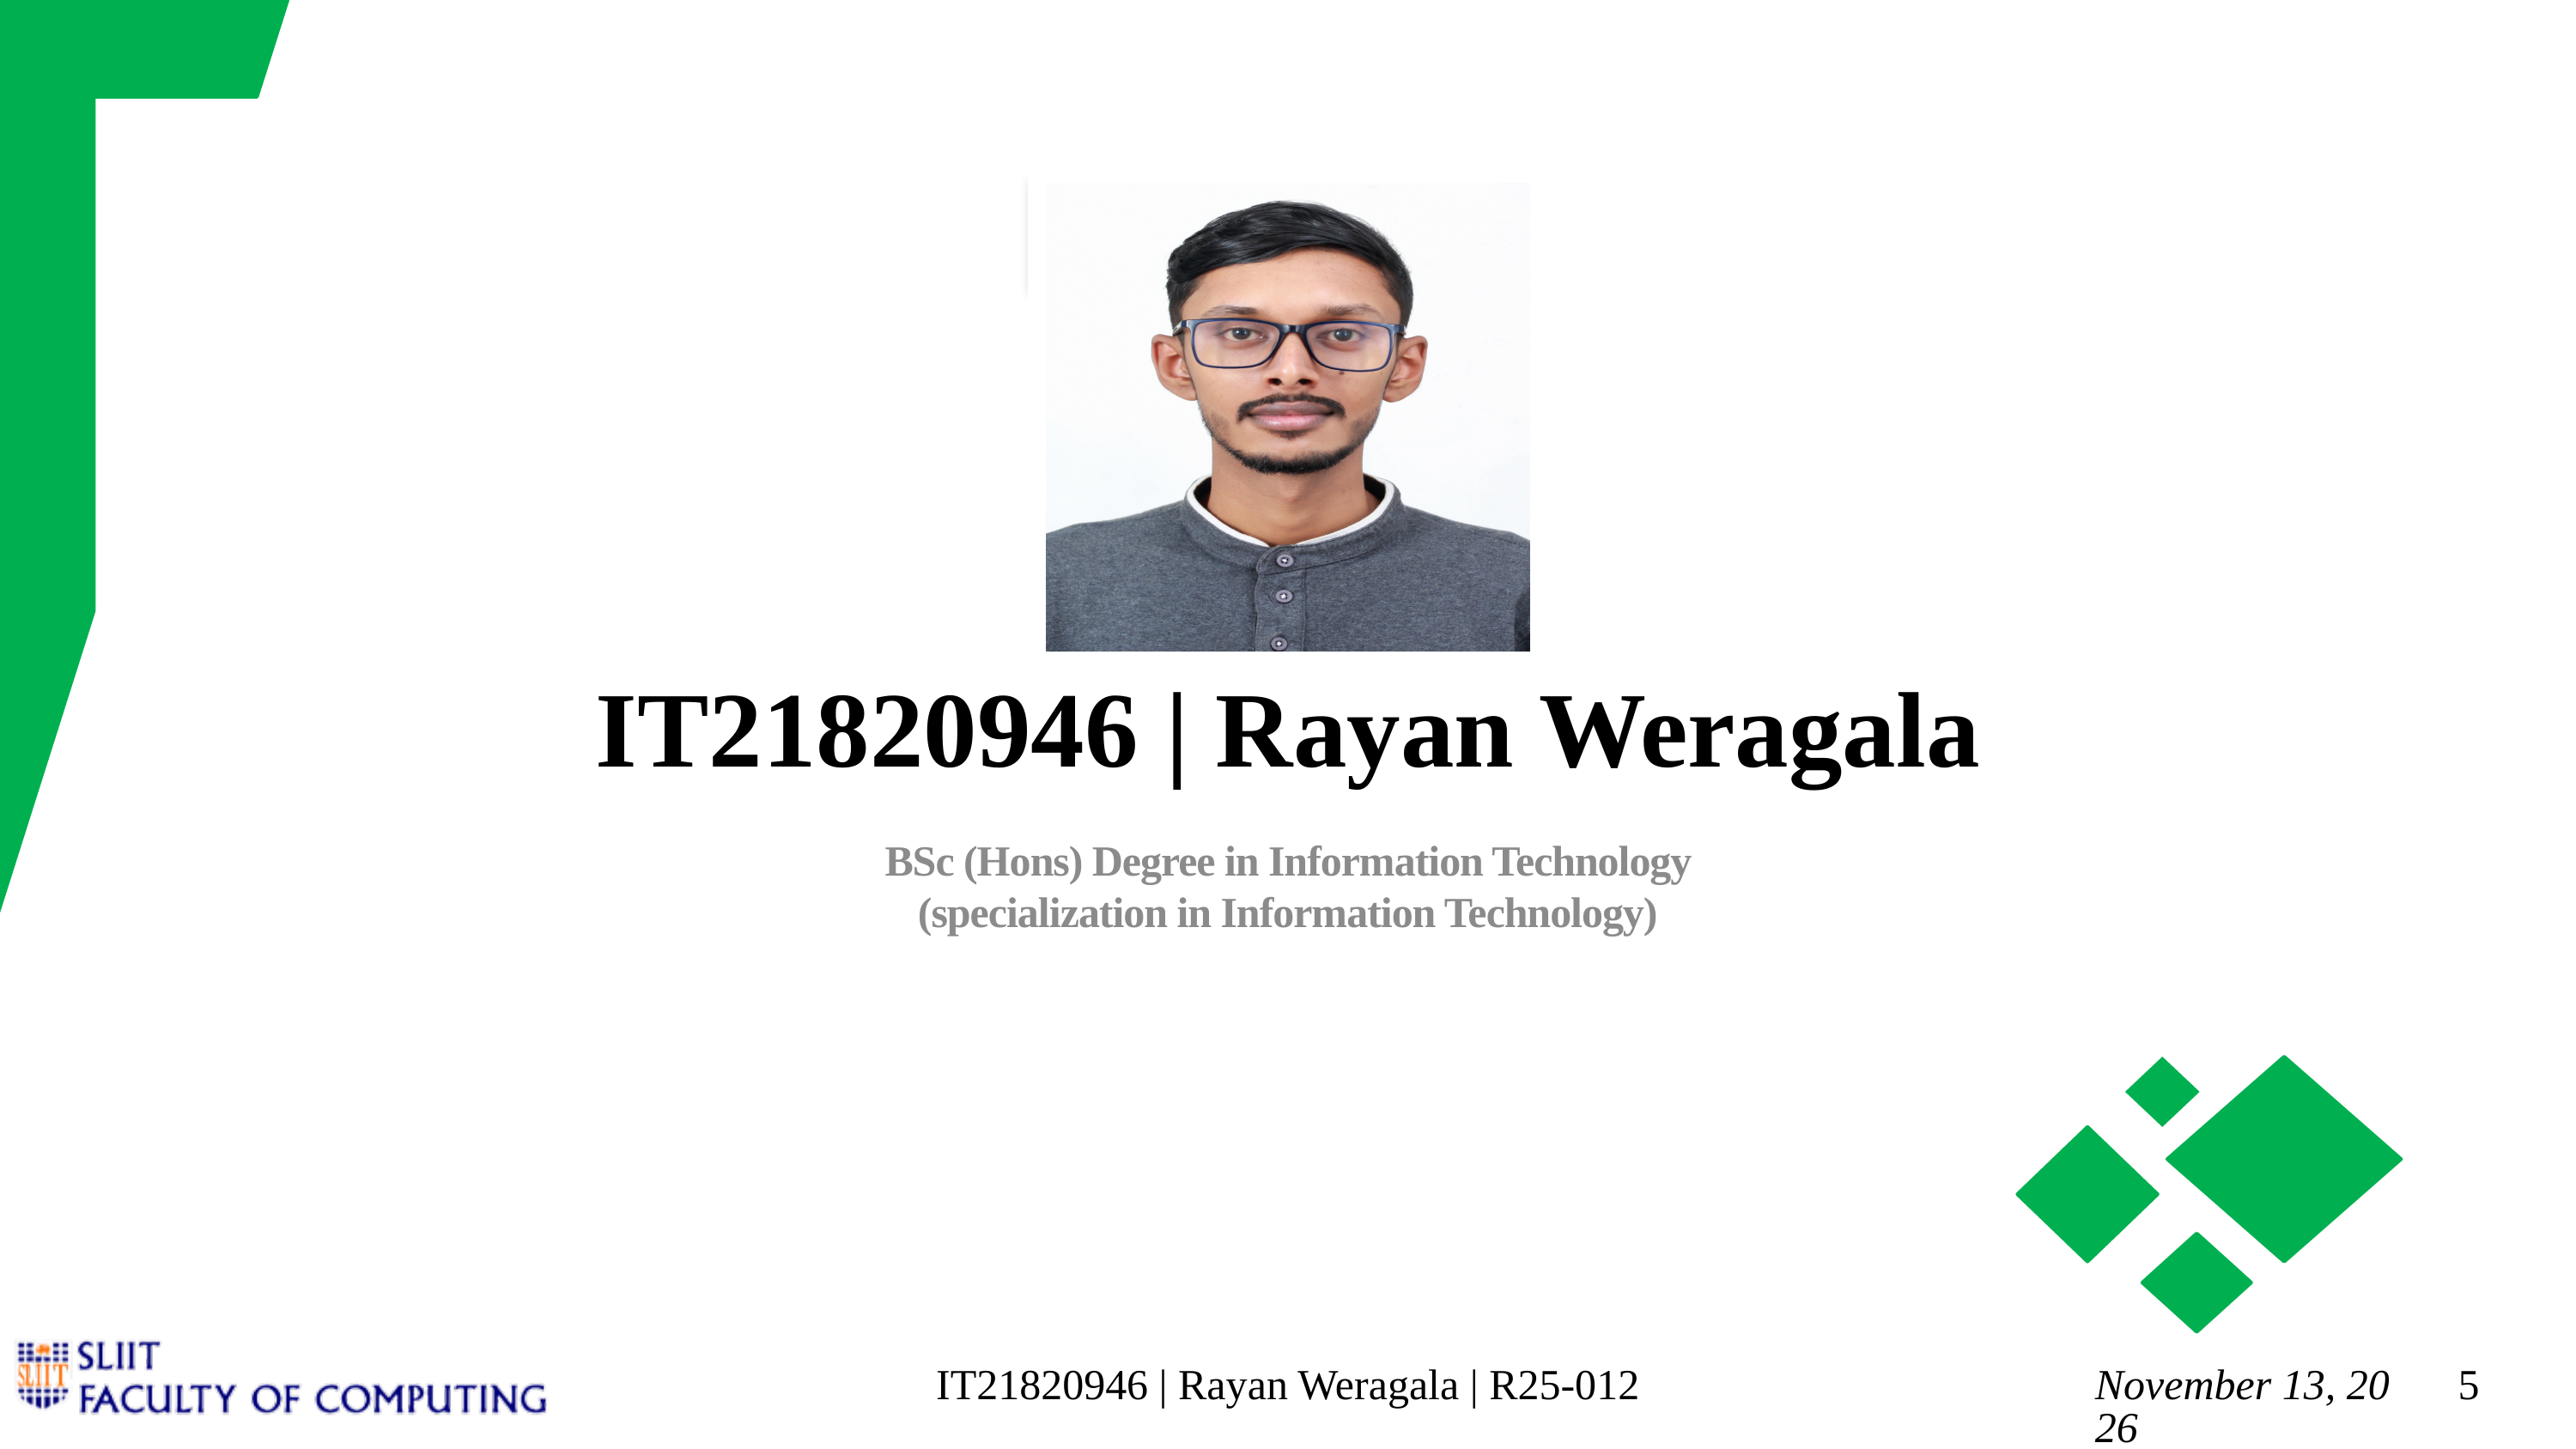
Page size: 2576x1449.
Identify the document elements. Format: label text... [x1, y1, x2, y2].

text_box [2165, 1055, 2403, 1264]
picture [0, 1314, 594, 1436]
text_box [2140, 1232, 2253, 1334]
text_box [2123, 1055, 2202, 1129]
text_box [0, 0, 289, 913]
picture [1045, 182, 1530, 652]
title IT21820946 | Rayan Weragala [577, 622, 1999, 827]
subtitle BSc (Hons) Degree in Information Technology (specialization in Information Technology) [817, 826, 1759, 947]
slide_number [2081, 1345, 2406, 1420]
slide_number 5 [2436, 1352, 2493, 1413]
footer IT21820946 | Rayan Weragala | R25-012 [922, 1331, 1653, 1434]
text_box [2015, 1125, 2160, 1264]
